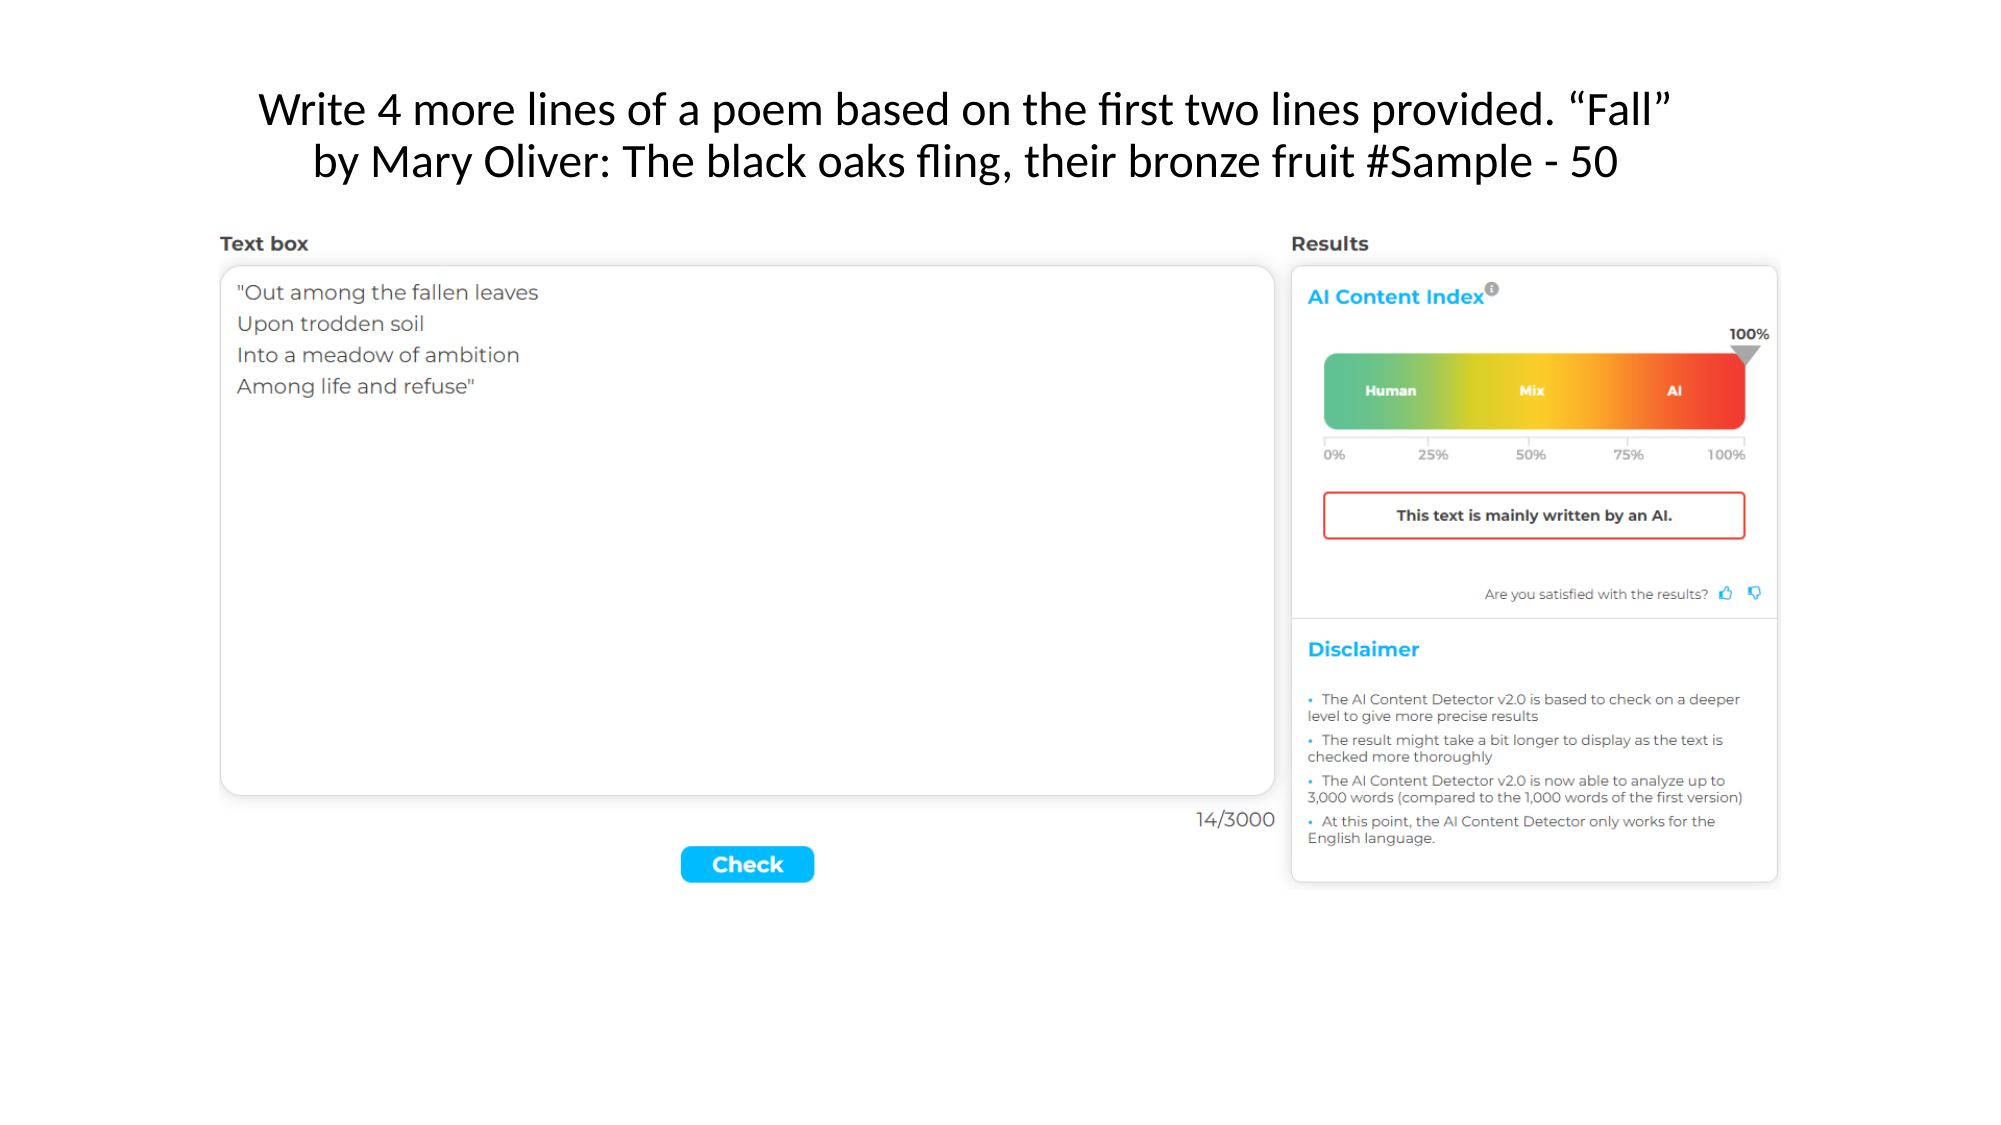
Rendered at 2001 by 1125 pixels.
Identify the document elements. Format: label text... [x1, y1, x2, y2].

subtitle Write 4 more lines of a poem based on the first two lines provided. “Fall” by Mary Oliver: The black oaks fling, their bronze fruit #Sample - 50 [216, 76, 1717, 210]
picture [219, 235, 1781, 890]
